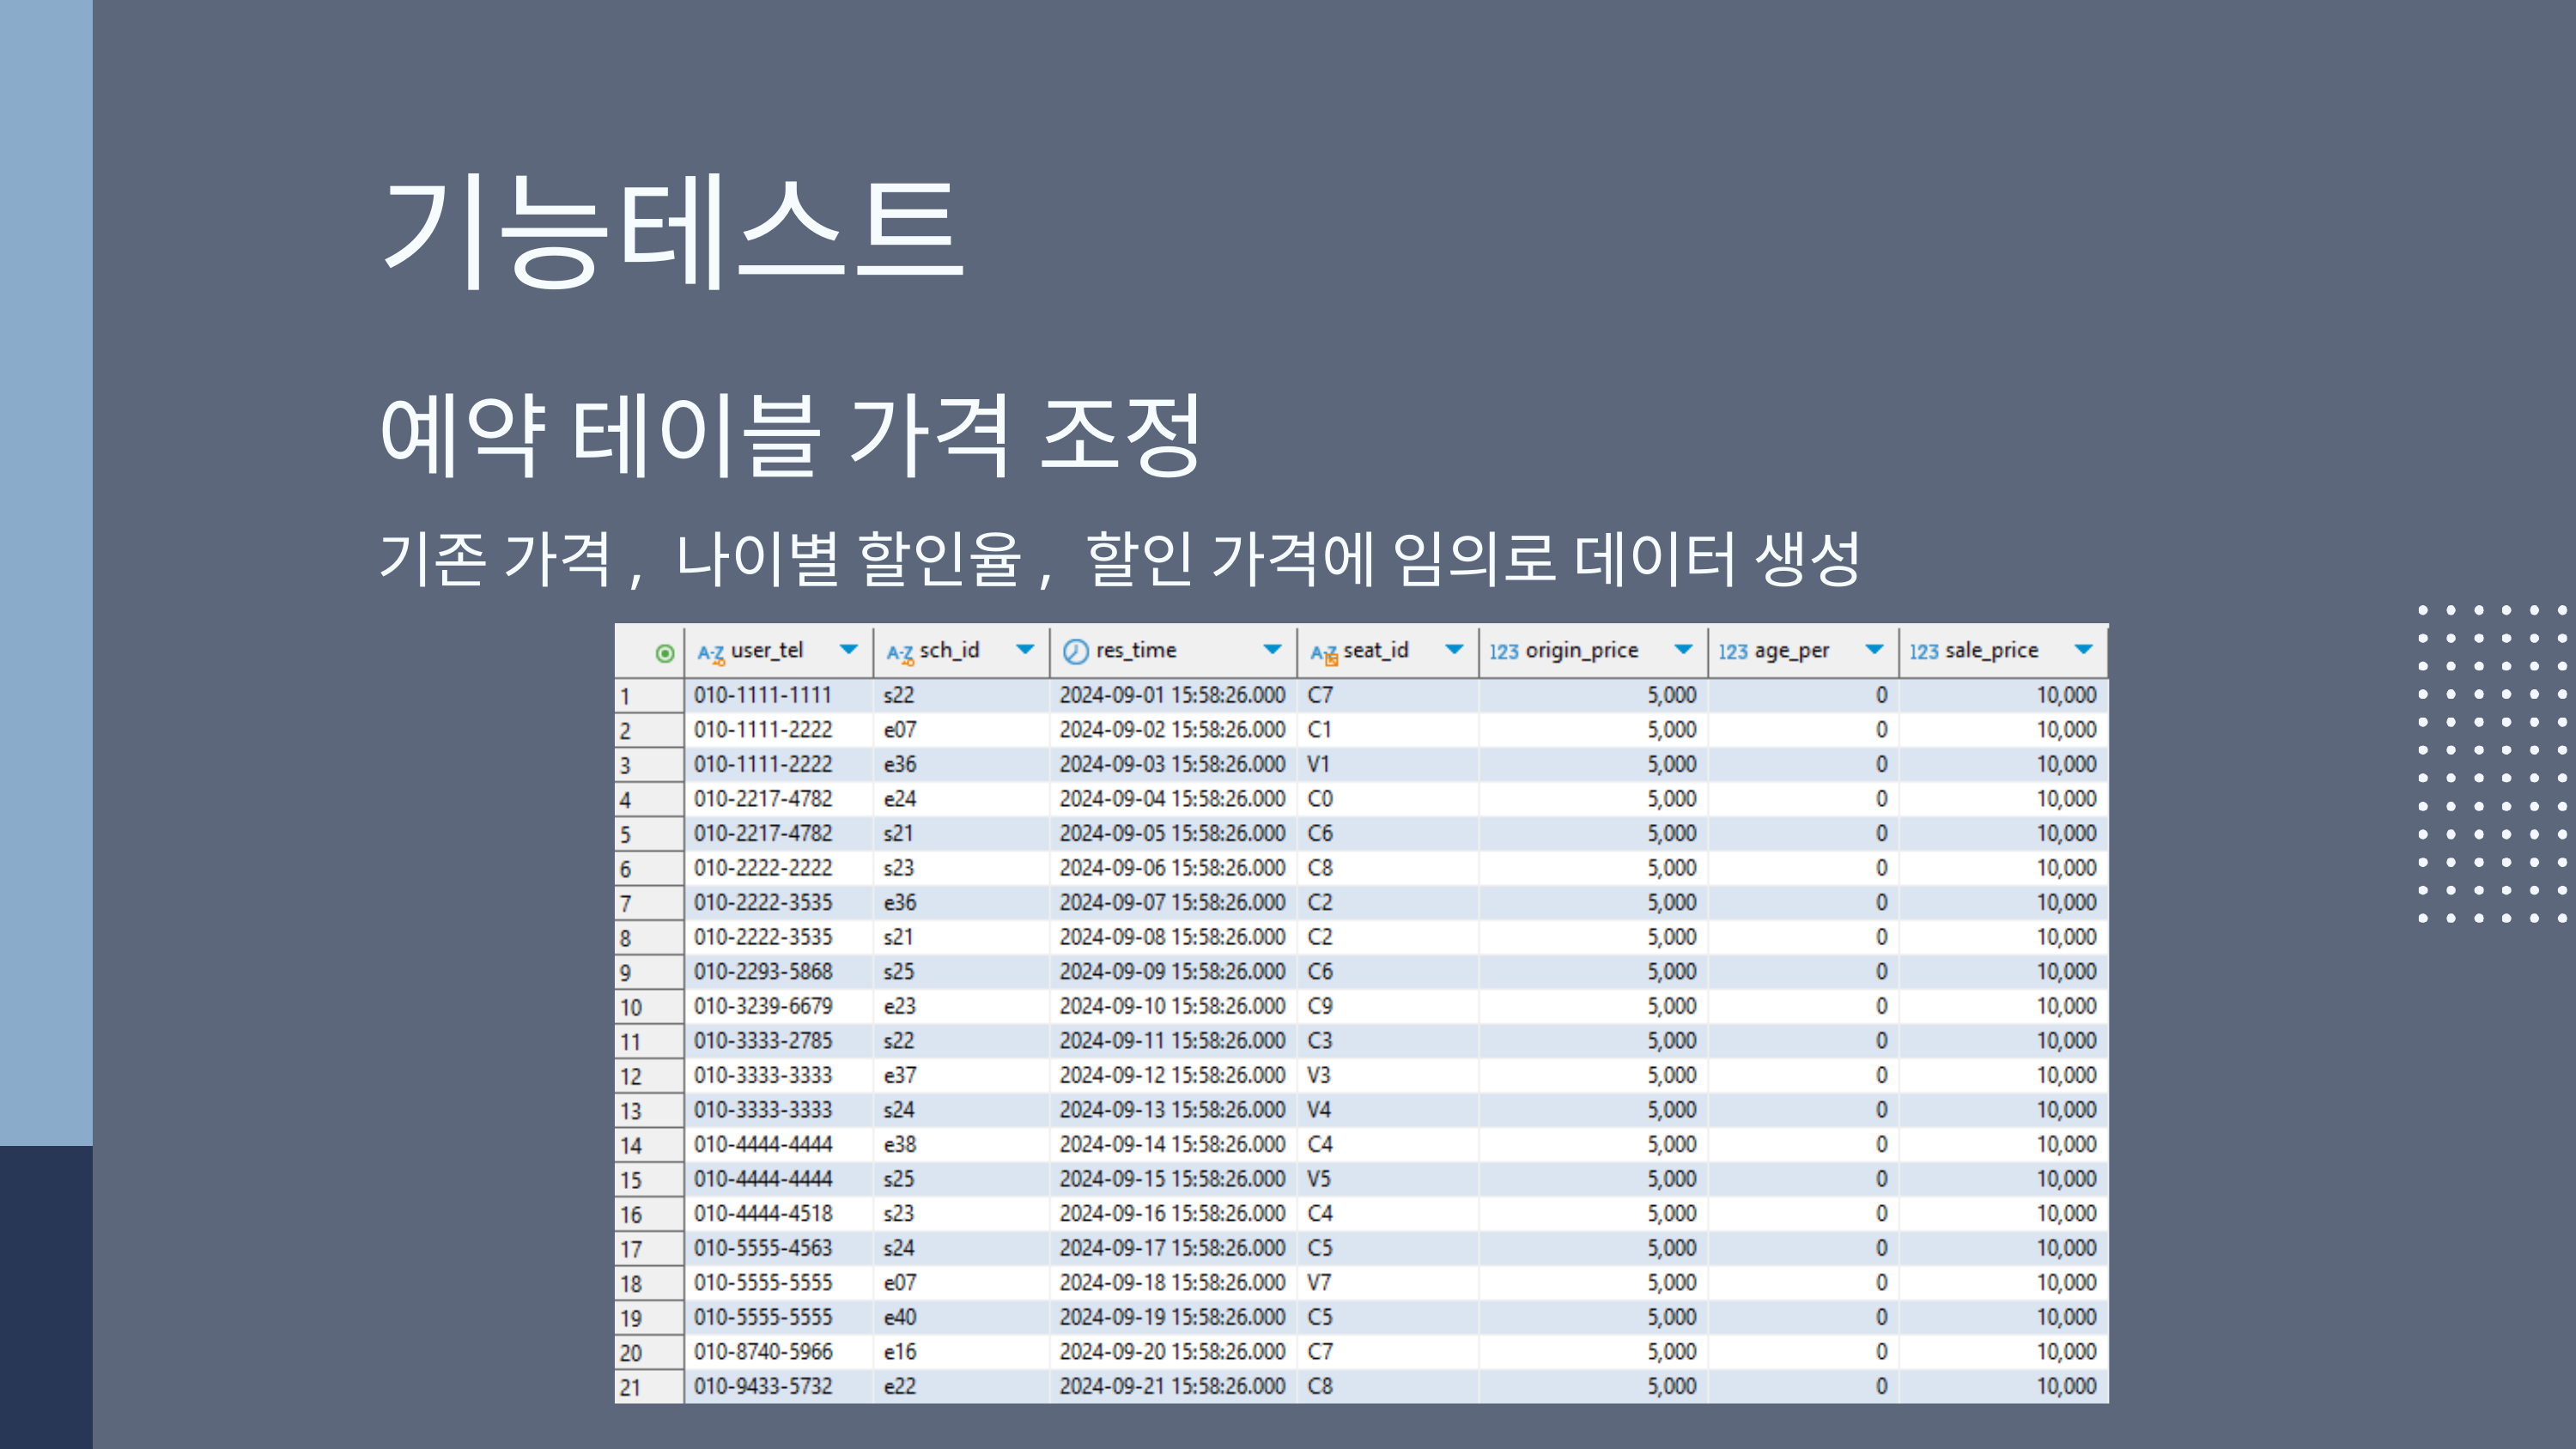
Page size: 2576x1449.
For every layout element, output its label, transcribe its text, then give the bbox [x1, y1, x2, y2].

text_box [0, 1145, 94, 1449]
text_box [0, 0, 94, 1145]
text_box 기능테스트 [377, 125, 1363, 306]
text_box [614, 623, 2110, 1404]
text_box [2418, 605, 2576, 923]
text_box 기존 가격, 나이별 할인율, 할인 가격에 임의로 데이터 생성 [377, 509, 1911, 595]
text_box 예약 테이블 가격 조정 [377, 358, 1243, 489]
